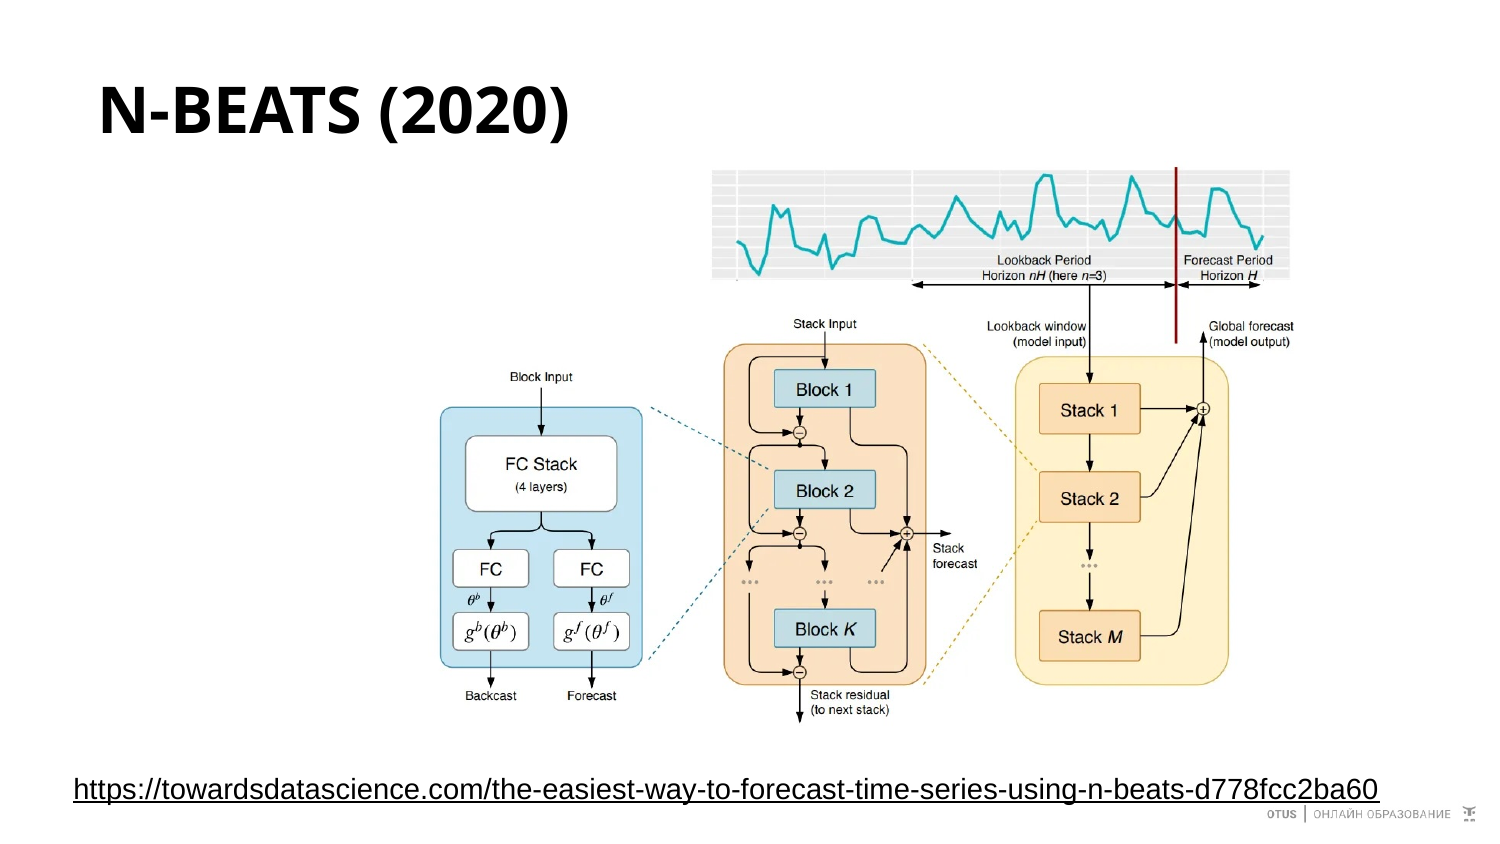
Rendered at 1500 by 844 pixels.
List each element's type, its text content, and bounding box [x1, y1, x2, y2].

text_box https://towardsdatascience.com/the-easiest-way-to-forecast-time-series-using-n-beats-d778fcc2ba60 [58, 762, 1404, 813]
picture [0, 0, 1500, 844]
title N-BEATS (2020) [82, 54, 1480, 234]
